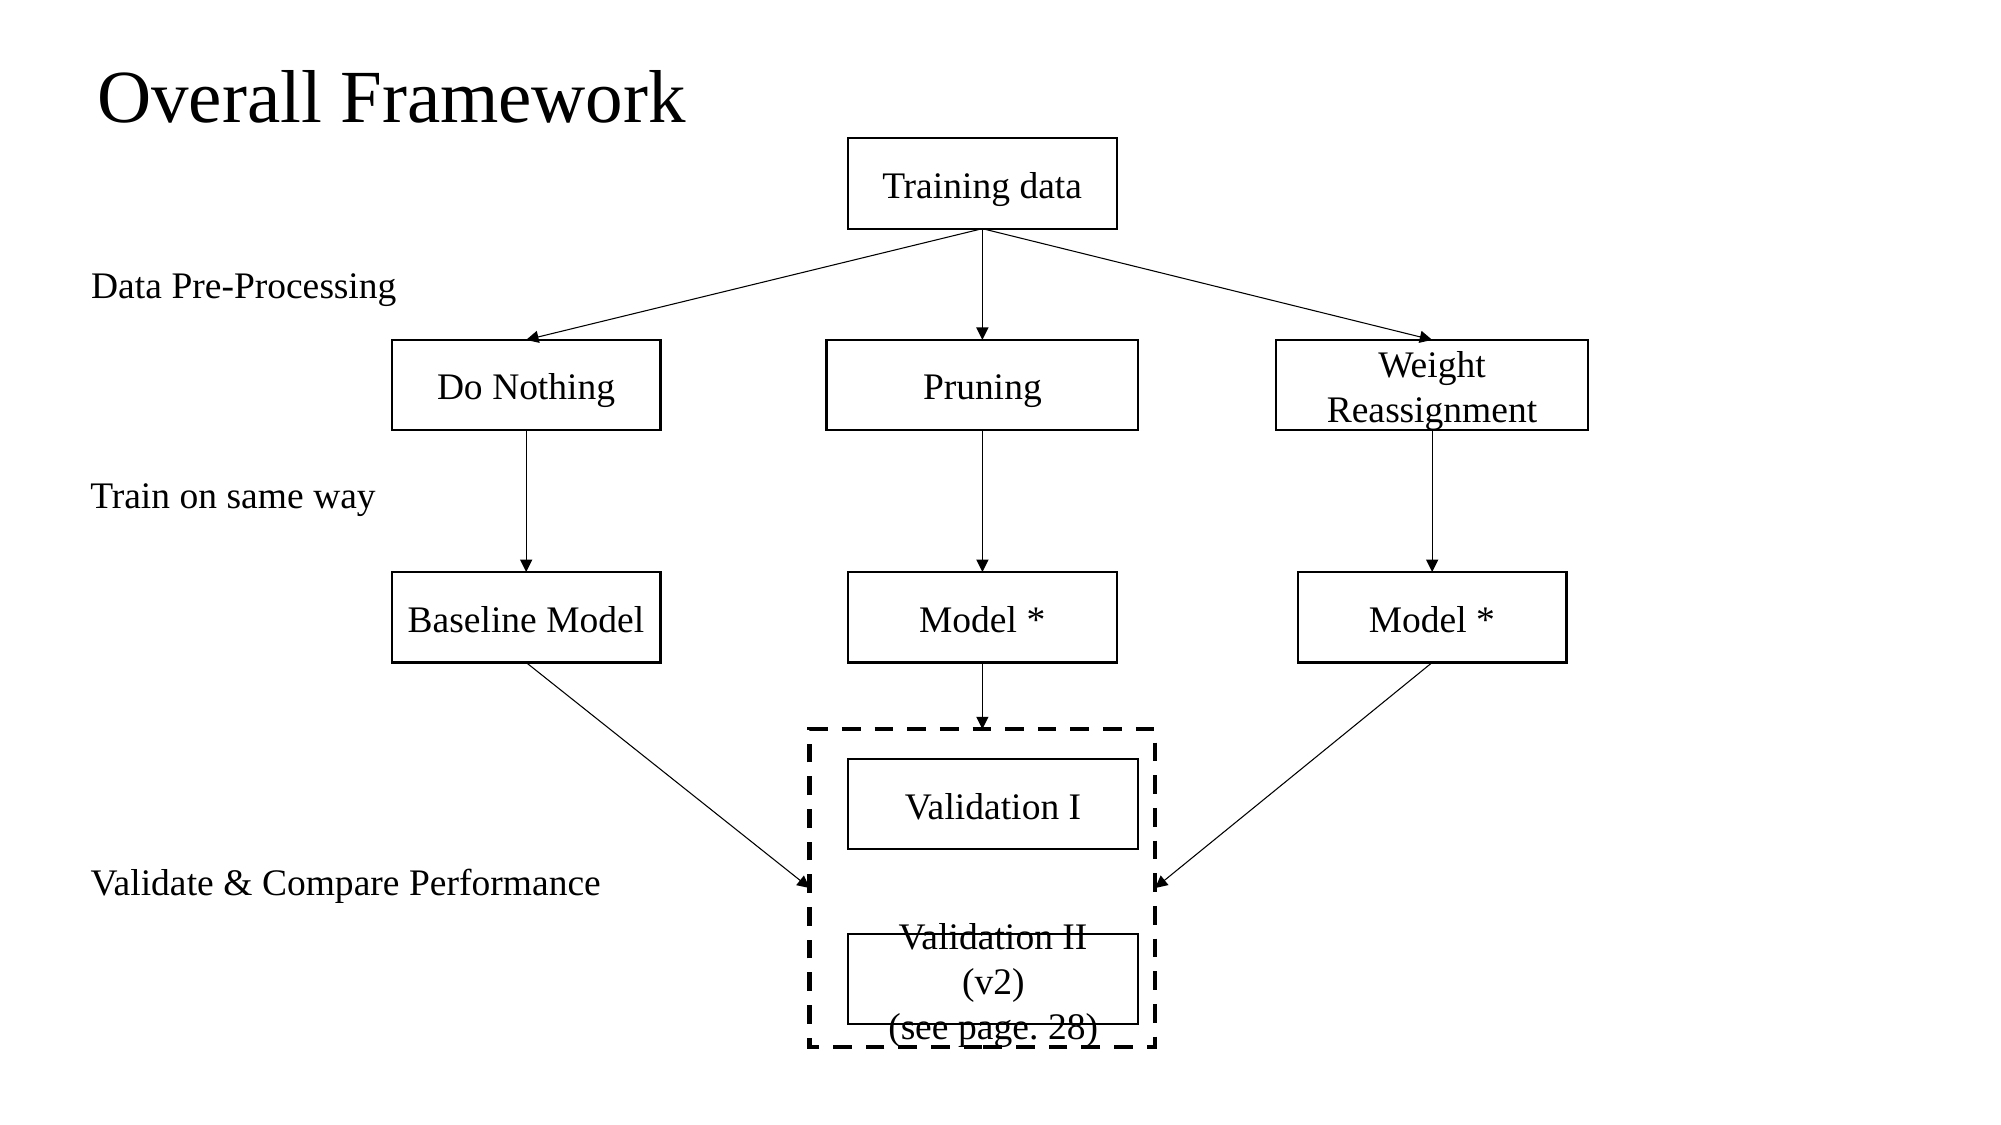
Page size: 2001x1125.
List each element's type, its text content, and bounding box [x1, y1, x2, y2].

text_box Training data [847, 137, 1118, 228]
text_box Weight Reassignment [1275, 339, 1589, 431]
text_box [526, 228, 982, 340]
title Overall Framework [42, 0, 742, 147]
text_box Pruning [825, 340, 1139, 431]
text_box [809, 728, 1156, 1048]
text_box Validate & Compare Performance [75, 850, 633, 911]
text_box Data Pre-Processing [76, 253, 488, 314]
text_box Train on same way [75, 464, 487, 524]
text_box Model * [1297, 571, 1568, 664]
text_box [526, 662, 810, 888]
text_box Baseline Model [391, 571, 662, 664]
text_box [982, 228, 1433, 340]
text_box Model * [847, 571, 1118, 664]
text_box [1154, 662, 1433, 888]
text_box Do Nothing [391, 339, 662, 431]
